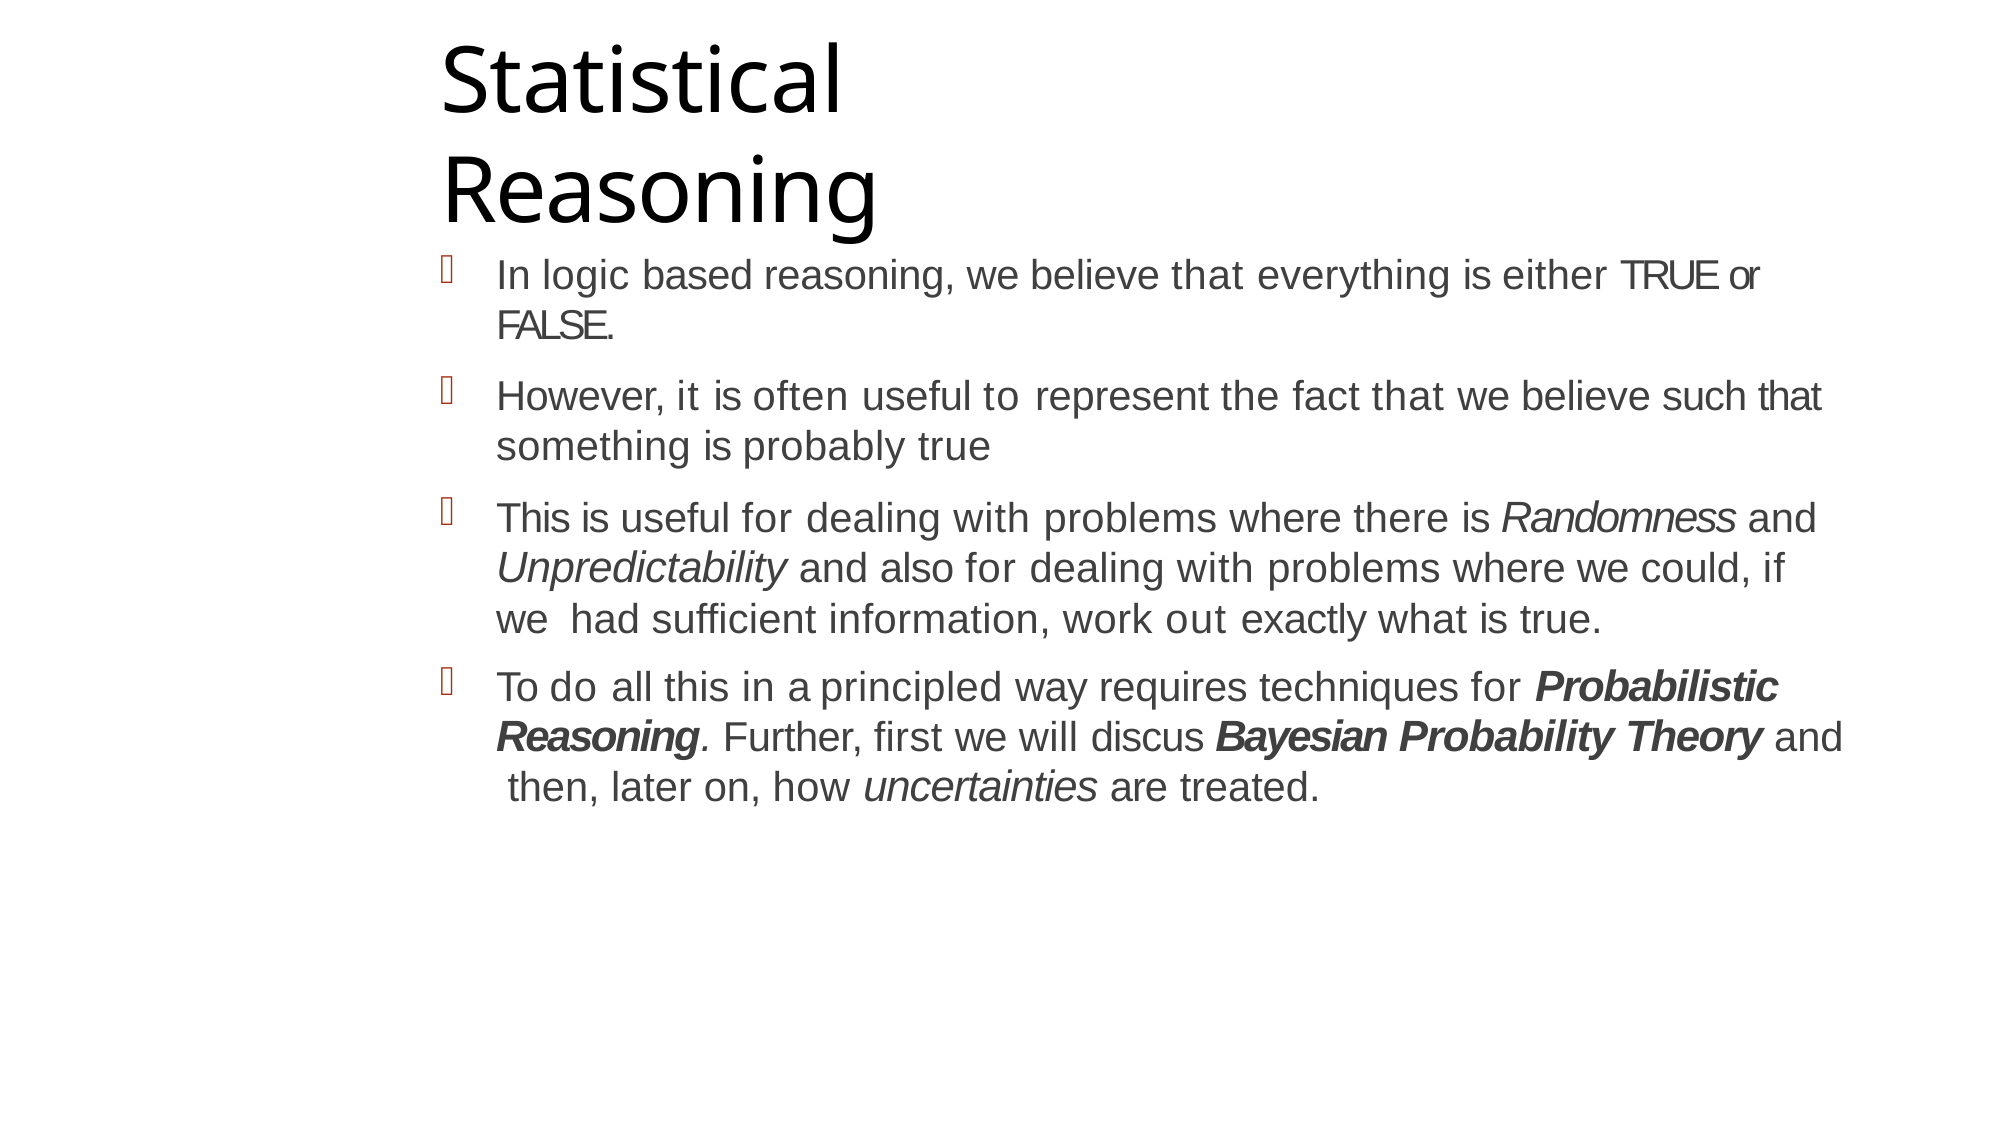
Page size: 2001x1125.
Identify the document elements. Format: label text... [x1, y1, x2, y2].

text_box In logic based reasoning, we believe that everything is either TRUE or FALSE. However, it is often useful to represent the fact that we believe such that something is probably true This is useful for dealing with problems where there is Randomness and Unpredictability and also for dealing with problems where we could, if we had sufficient information, work out exactly what is true. To do all this in a principled way requires techniques for Probabilistic Reasoning. Further, first we will discus Bayesian Probability Theory and then, later on, how uncertainties are treated. [437, 245, 1849, 812]
title Statistical Reasoning [438, 18, 1123, 241]
